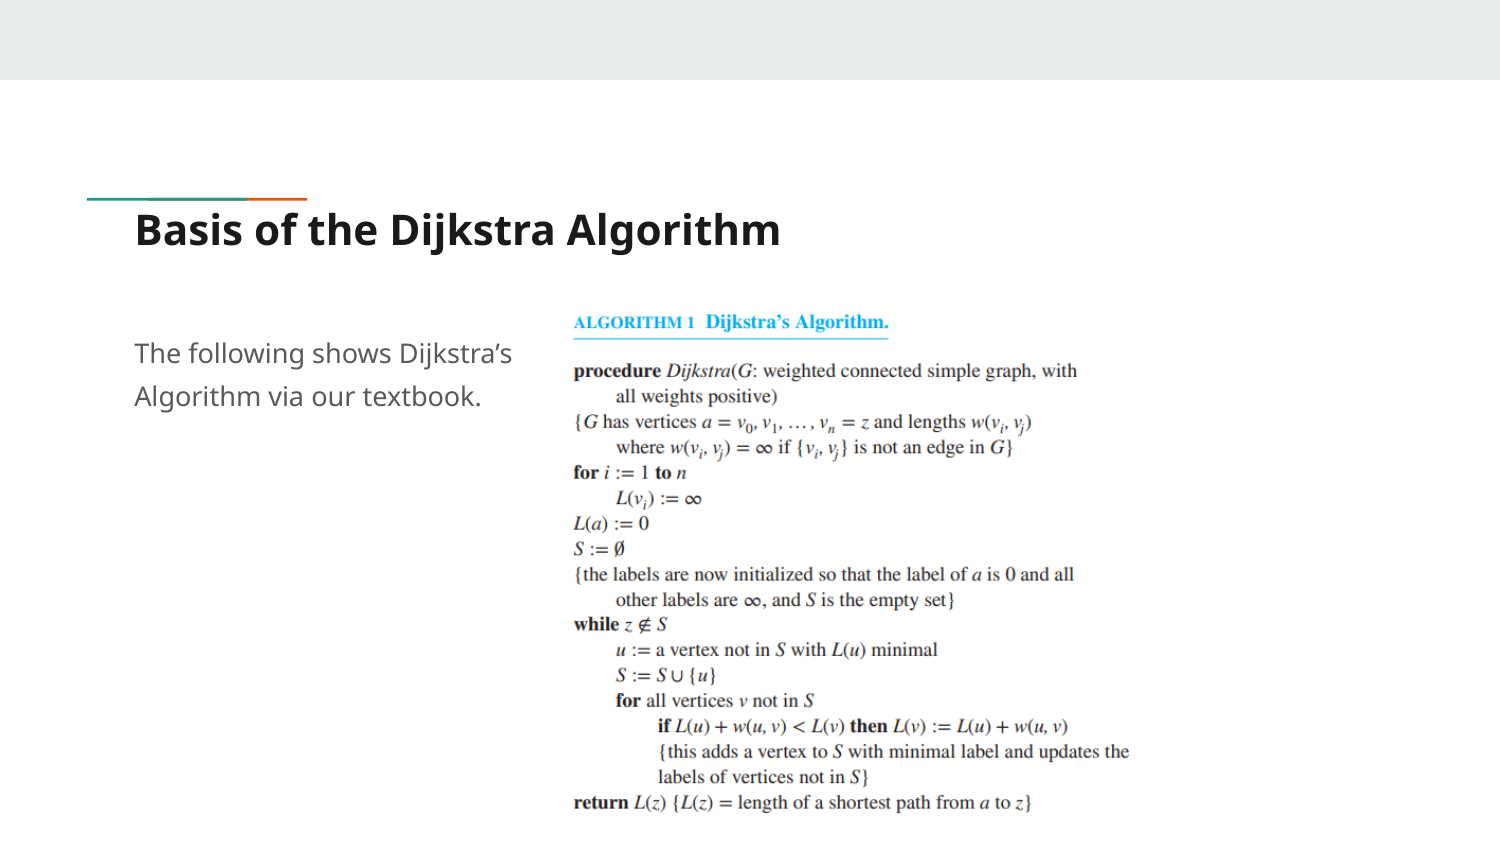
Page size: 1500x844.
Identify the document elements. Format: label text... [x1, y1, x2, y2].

list The following shows Dijkstra’s Algorithm via our textbook. [119, 314, 546, 686]
picture [551, 290, 1382, 832]
title Basis of the Dijkstra Algorithm [119, 185, 1381, 274]
